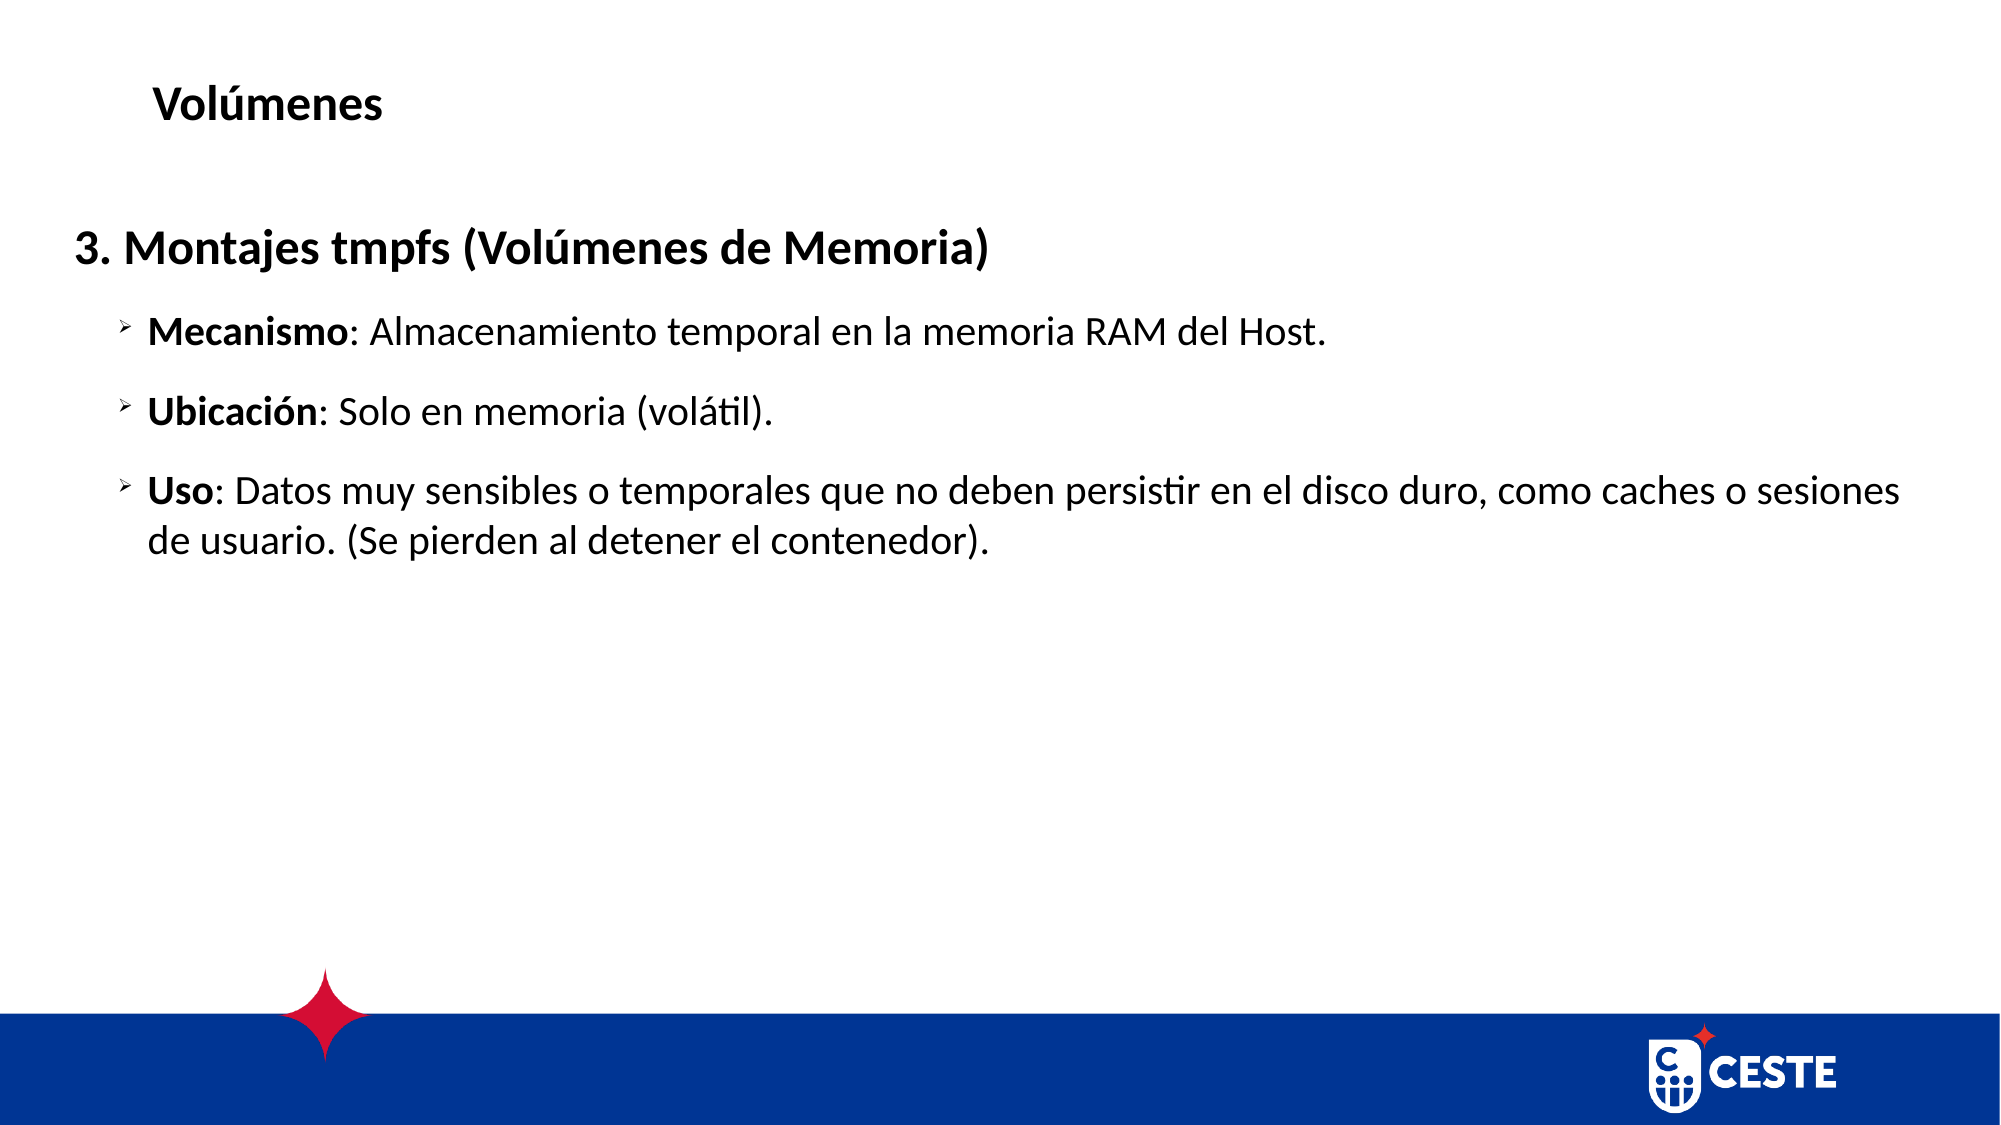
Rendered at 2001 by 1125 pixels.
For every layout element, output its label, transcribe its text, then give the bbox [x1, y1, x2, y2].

picture [1629, 1014, 1855, 1122]
text_box 3. Montajes tmpfs (Volúmenes de Memoria) Mecanismo: Almacenamiento temporal en la memoria RAM del Host. Ubicación: Solo en memoria (volátil). Uso: Datos muy sensibles o temporales que no deben persistir en el disco duro, como caches o sesiones de usuario. (Se pierden al detener el contenedor). [58, 206, 1920, 620]
picture [275, 965, 375, 1065]
title Volúmenes [137, 59, 1863, 149]
